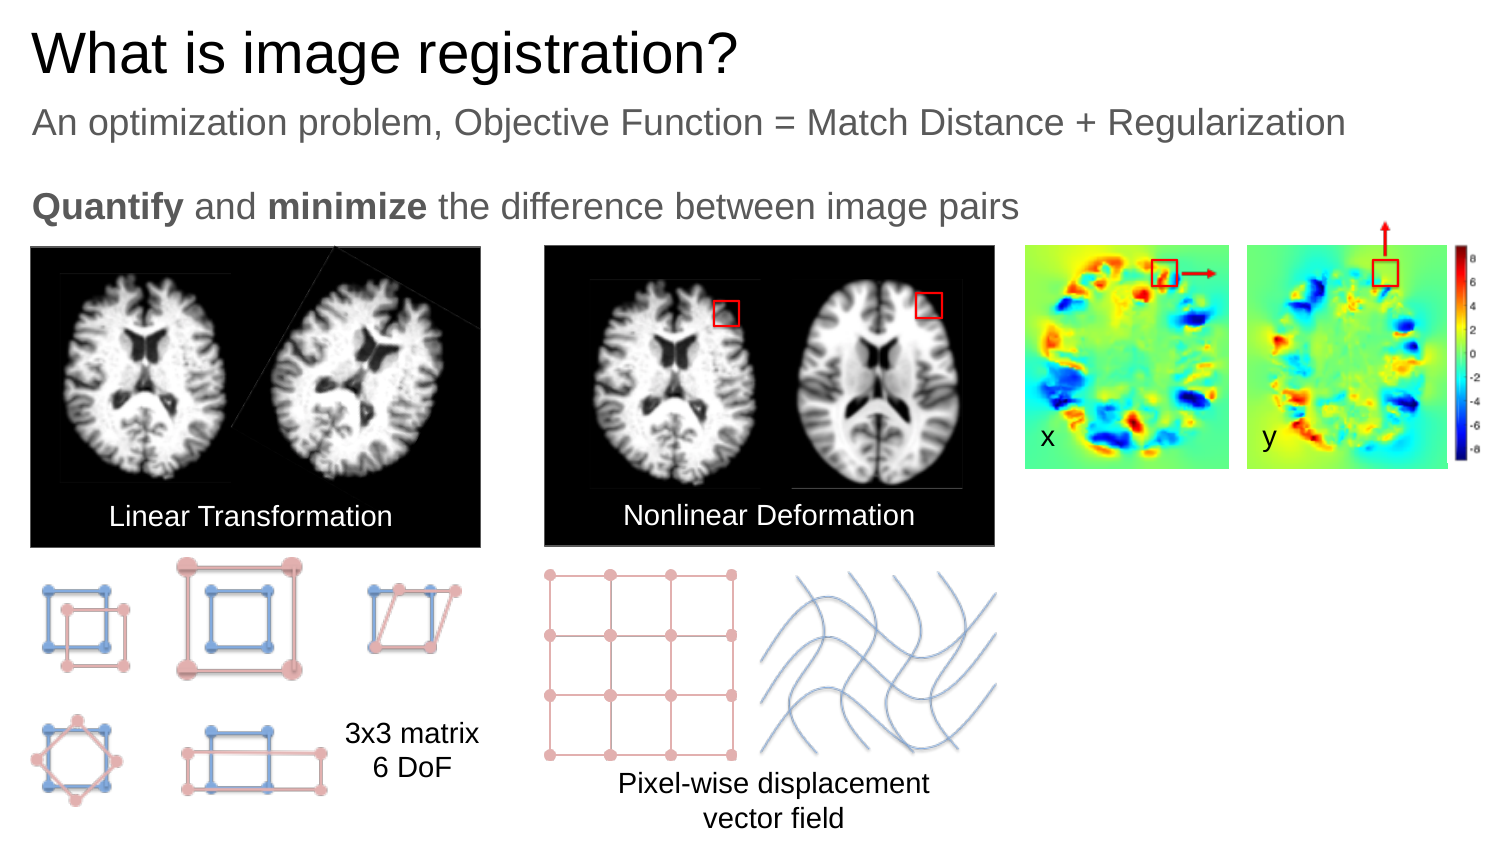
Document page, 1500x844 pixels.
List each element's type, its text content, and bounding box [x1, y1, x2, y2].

picture [1025, 245, 1229, 469]
title What is image registration? [16, 0, 1415, 75]
picture [30, 556, 462, 808]
picture [544, 568, 738, 761]
picture [791, 279, 963, 489]
picture [1247, 210, 1488, 469]
text_box 3x3 matrix 6 DoF [468, 698, 509, 793]
picture [589, 279, 761, 489]
text_box Pixel-wise displacement vector field [563, 749, 986, 844]
picture [755, 568, 1002, 761]
list An optimization problem, Objective Function = Match Distance + Regularization Quantify and minimize the difference between image pairs [16, 75, 1415, 236]
text_box [544, 245, 995, 546]
text_box Nonlinear Deformation [608, 481, 932, 548]
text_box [30, 245, 481, 549]
